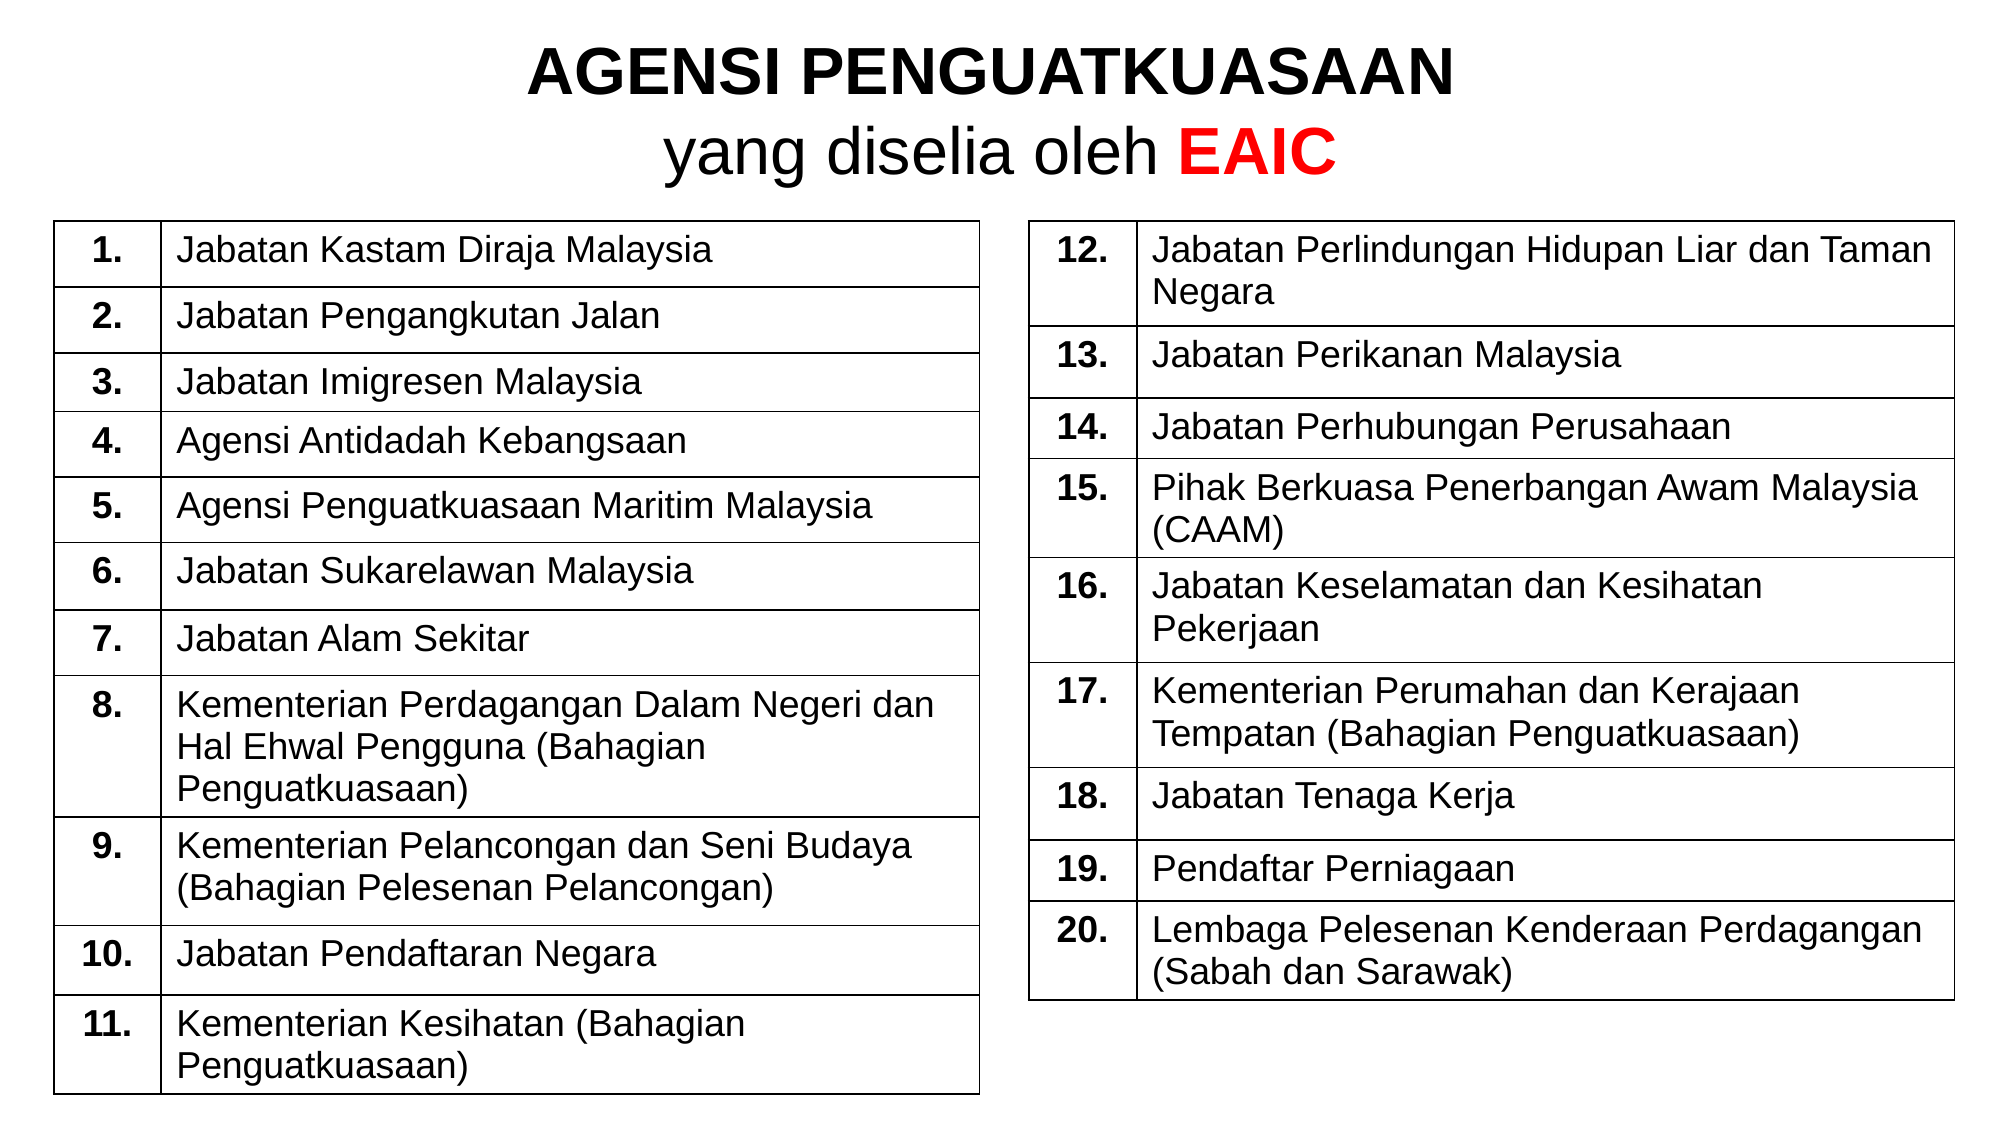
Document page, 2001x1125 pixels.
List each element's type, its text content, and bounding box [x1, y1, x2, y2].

text_box AGENSI PENGUATKUASAAN yang diselia oleh EAIC [63, 20, 1938, 196]
table_cell Agensi Penguatkuasaan Maritim Malaysia [162, 478, 979, 542]
table_cell 4. [55, 412, 160, 476]
table_cell 10. [55, 926, 160, 994]
table_cell Jabatan Pendaftaran Negara [162, 926, 979, 994]
table_header 12. [1030, 222, 1136, 325]
table_cell 20. [1030, 902, 1136, 999]
table_cell Pendaftar Perniagaan [1138, 841, 1954, 900]
table_cell 2. [55, 288, 160, 352]
table_cell Jabatan Perikanan Malaysia [1138, 327, 1954, 397]
table_cell 16. [1030, 558, 1136, 662]
table_header 1. [55, 222, 160, 286]
table_cell 6. [55, 543, 160, 609]
table_cell Jabatan Perhubungan Perusahaan [1138, 399, 1954, 458]
table_cell 15. [1030, 459, 1136, 557]
table_cell 11. [55, 996, 160, 1093]
table_cell 8. [55, 676, 160, 816]
table_cell Pihak Berkuasa Penerbangan Awam Malaysia (CAAM) [1138, 459, 1954, 557]
table_cell 17. [1030, 663, 1136, 767]
table_cell Jabatan Keselamatan dan Kesihatan Pekerjaan [1138, 558, 1954, 662]
table_cell Jabatan Sukarelawan Malaysia [162, 543, 979, 609]
table_cell Lembaga Pelesenan Kenderaan Perdagangan (Sabah dan Sarawak) [1138, 902, 1954, 999]
table_cell Jabatan Tenaga Kerja [1138, 768, 1954, 839]
table_cell Kementerian Perumahan dan Kerajaan Tempatan (Bahagian Penguatkuasaan) [1138, 663, 1954, 767]
table_cell Kementerian Pelancongan dan Seni Budaya (Bahagian Pelesenan Pelancongan) [162, 818, 979, 925]
table_cell 18. [1030, 768, 1136, 839]
table_cell Kementerian Kesihatan (Bahagian Penguatkuasaan) [162, 996, 979, 1093]
table_cell Kementerian Perdagangan Dalam Negeri dan Hal Ehwal Pengguna (Bahagian Penguatkuasaan) [162, 676, 979, 816]
table_cell Jabatan Alam Sekitar [162, 611, 979, 675]
table_cell Jabatan Pengangkutan Jalan [162, 288, 979, 352]
table_header Jabatan Kastam Diraja Malaysia [162, 222, 979, 286]
table_cell 14. [1030, 399, 1136, 458]
table_cell 3. [55, 354, 160, 411]
table_cell 7. [55, 611, 160, 675]
table_header Jabatan Perlindungan Hidupan Liar dan Taman Negara [1138, 222, 1954, 325]
table_cell 13. [1030, 327, 1136, 397]
table_cell 5. [55, 478, 160, 542]
table_cell 19. [1030, 841, 1136, 900]
table_cell Agensi Antidadah Kebangsaan [162, 412, 979, 476]
table_cell Jabatan Imigresen Malaysia [162, 354, 979, 411]
table_cell 9. [55, 818, 160, 925]
